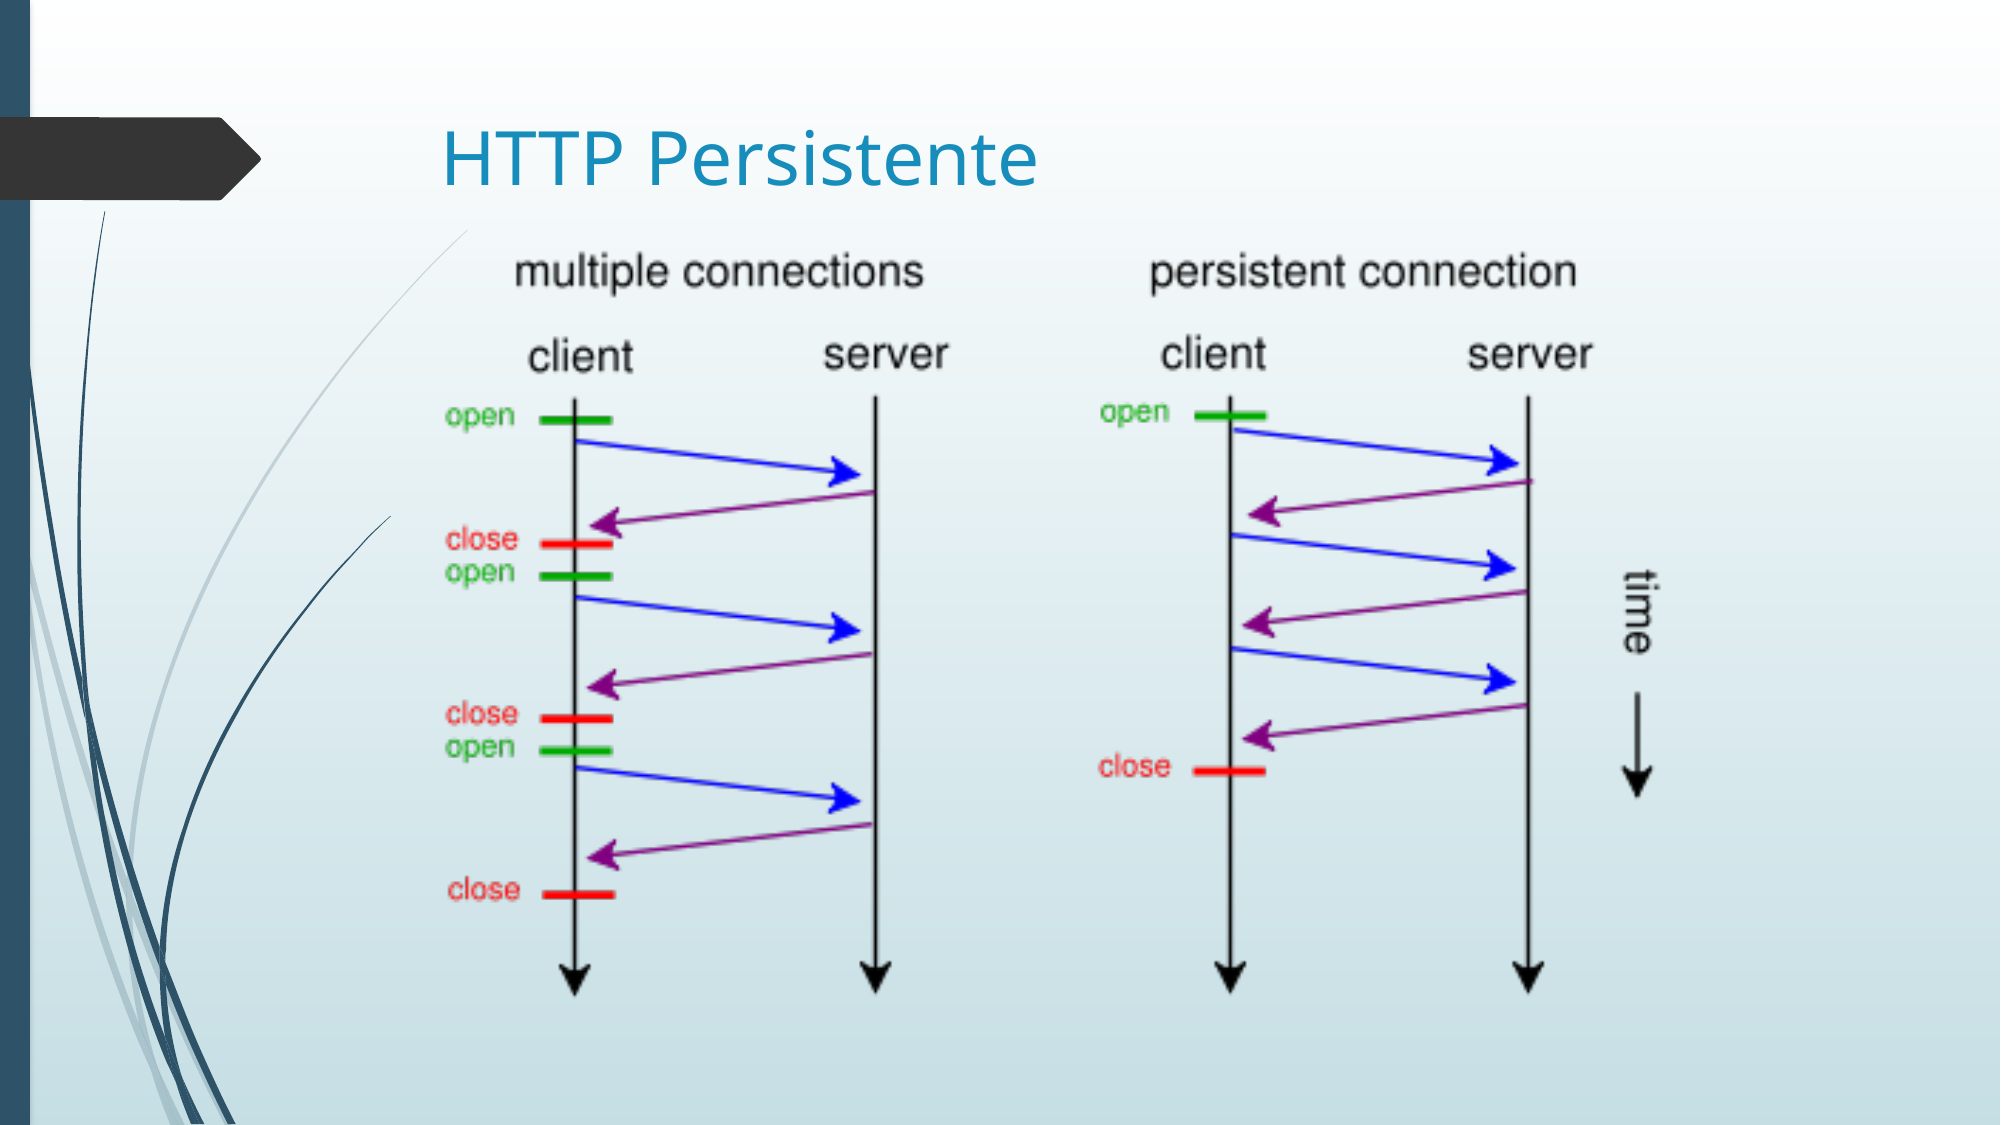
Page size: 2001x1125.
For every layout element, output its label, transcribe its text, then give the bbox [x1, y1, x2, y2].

picture [420, 227, 1698, 1022]
title HTTP Persistente [425, 102, 1888, 313]
